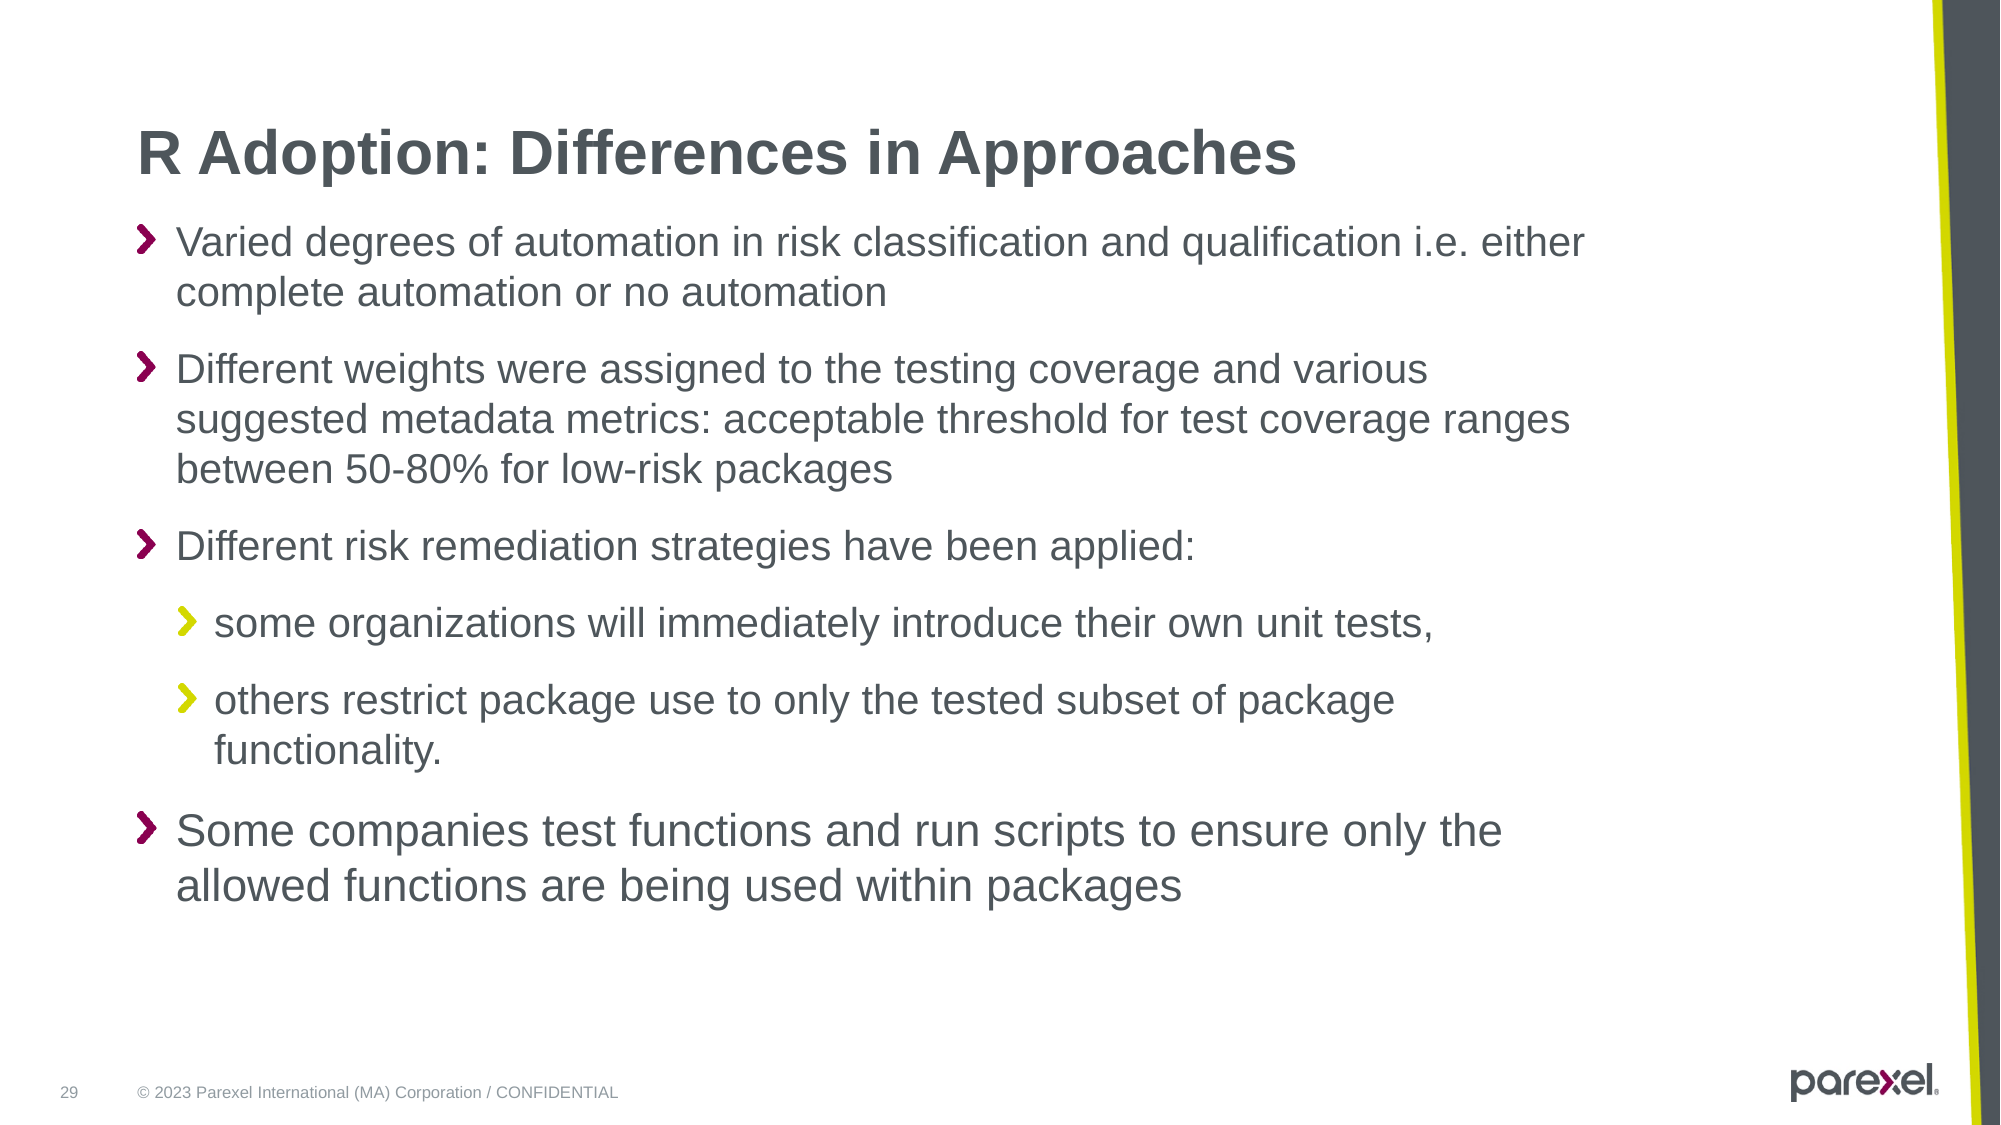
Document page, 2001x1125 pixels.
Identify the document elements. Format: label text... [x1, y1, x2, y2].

list Varied degrees of automation in risk classification and qualification i.e. either complete automation or no automation Different weights were assigned to the testing coverage and various suggested metadata metrics: acceptable threshold for test coverage ranges between 50-80% for low-risk packages Different risk remediation strategies have been applied: some organizations will immediately introduce their own unit tests, others restrict package use to only the tested subset of package functionality. Some companies test functions and run scripts to ensure only the allowed functions are being used within packages [137, 214, 1607, 972]
picture [178, 683, 197, 713]
picture [137, 811, 157, 844]
picture [137, 529, 156, 559]
picture [178, 606, 197, 636]
picture [137, 351, 156, 382]
picture [1791, 0, 2000, 1125]
slide_number 29 [19, 1081, 79, 1102]
picture [137, 224, 156, 254]
title R Adoption: Differences in Approaches [137, 28, 1863, 187]
